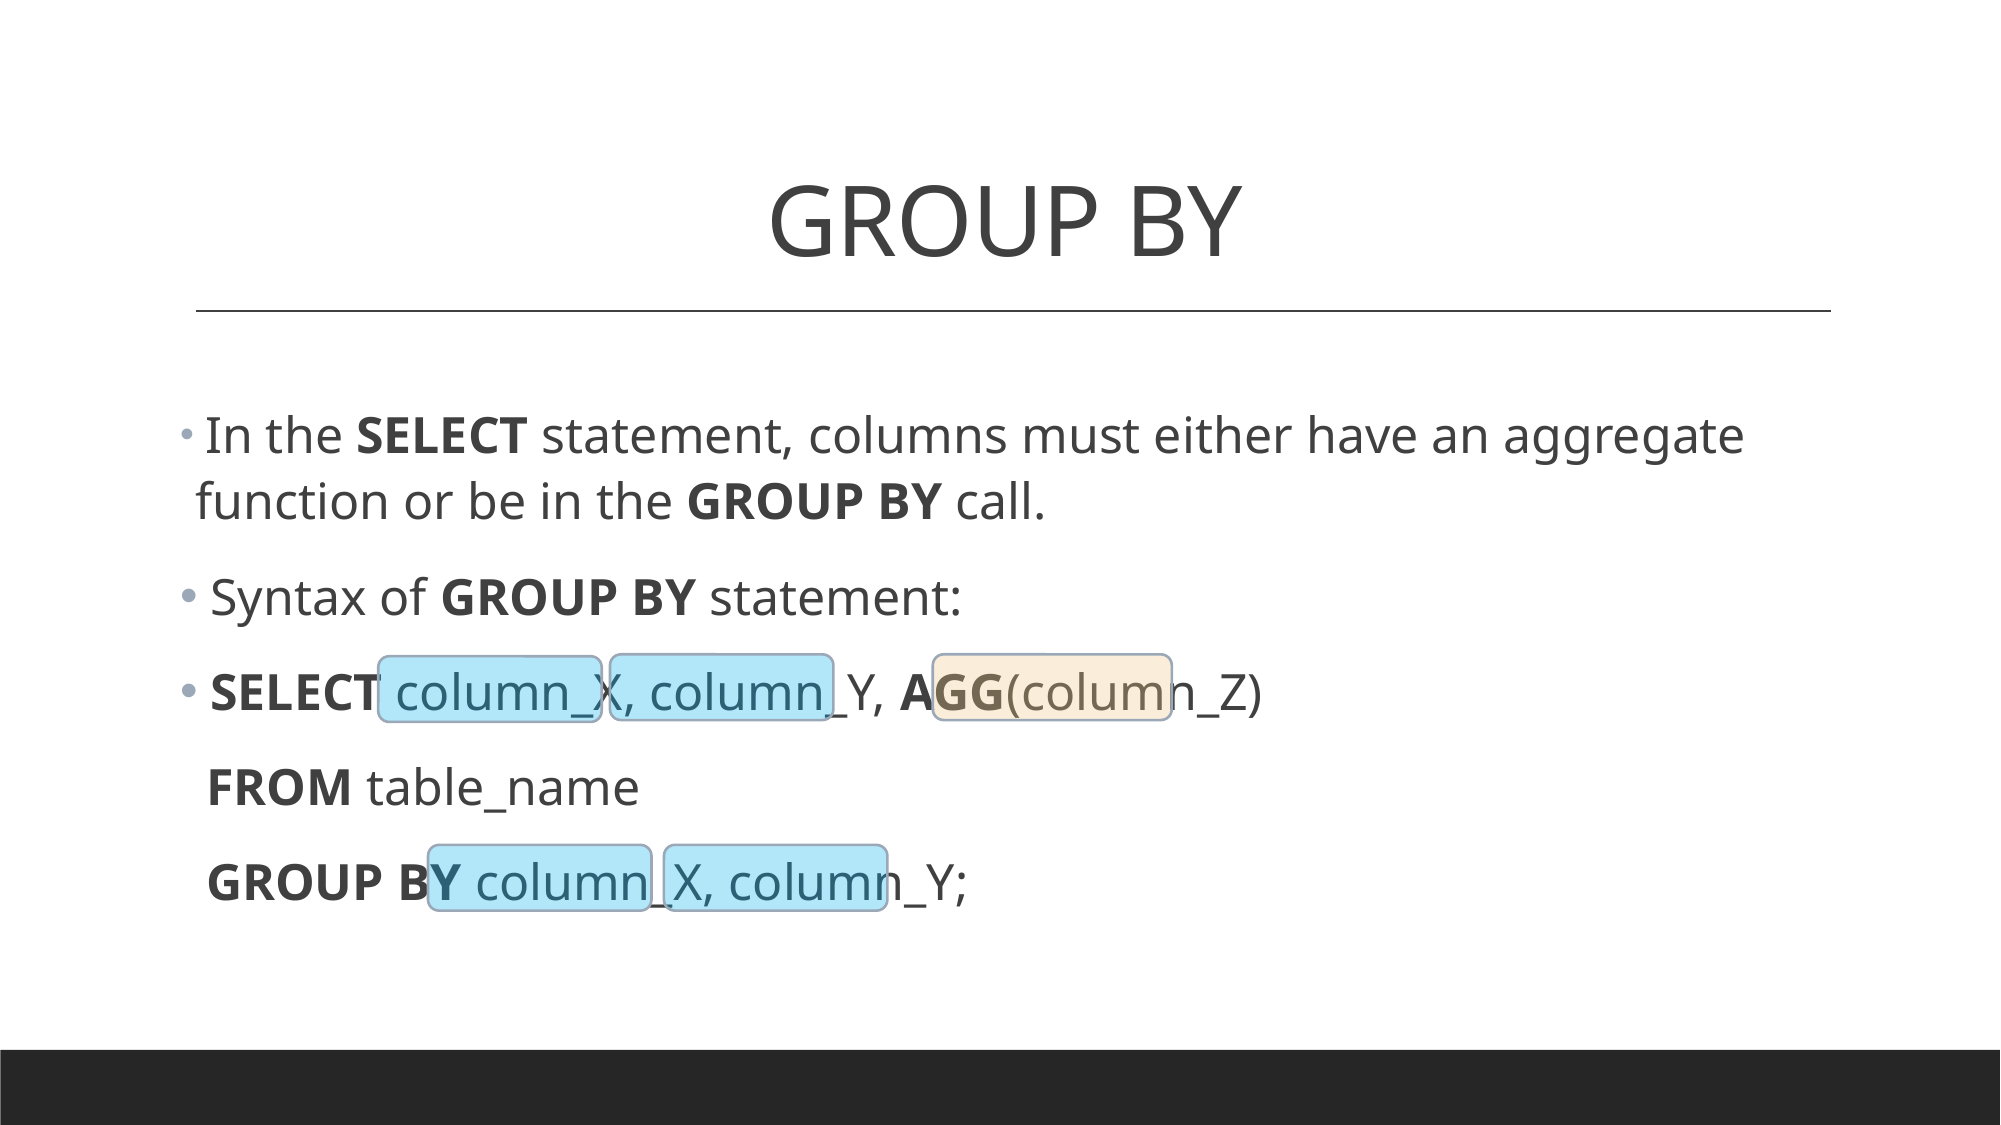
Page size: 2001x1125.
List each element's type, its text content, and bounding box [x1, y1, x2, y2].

text_box [931, 652, 1174, 722]
text_box [426, 843, 653, 912]
text_box [376, 654, 604, 724]
title GROUP BY [180, 47, 1830, 285]
text_box [662, 843, 889, 912]
list In the SELECT statement, columns must either have an aggregate function or be in the GROUP BY call. Syntax of GROUP BY statement: SELECT column_X, column_Y, AGG(column_Z) FROM table_name GROUP BY column_X, column_Y; [180, 345, 1830, 963]
text_box [608, 652, 835, 722]
